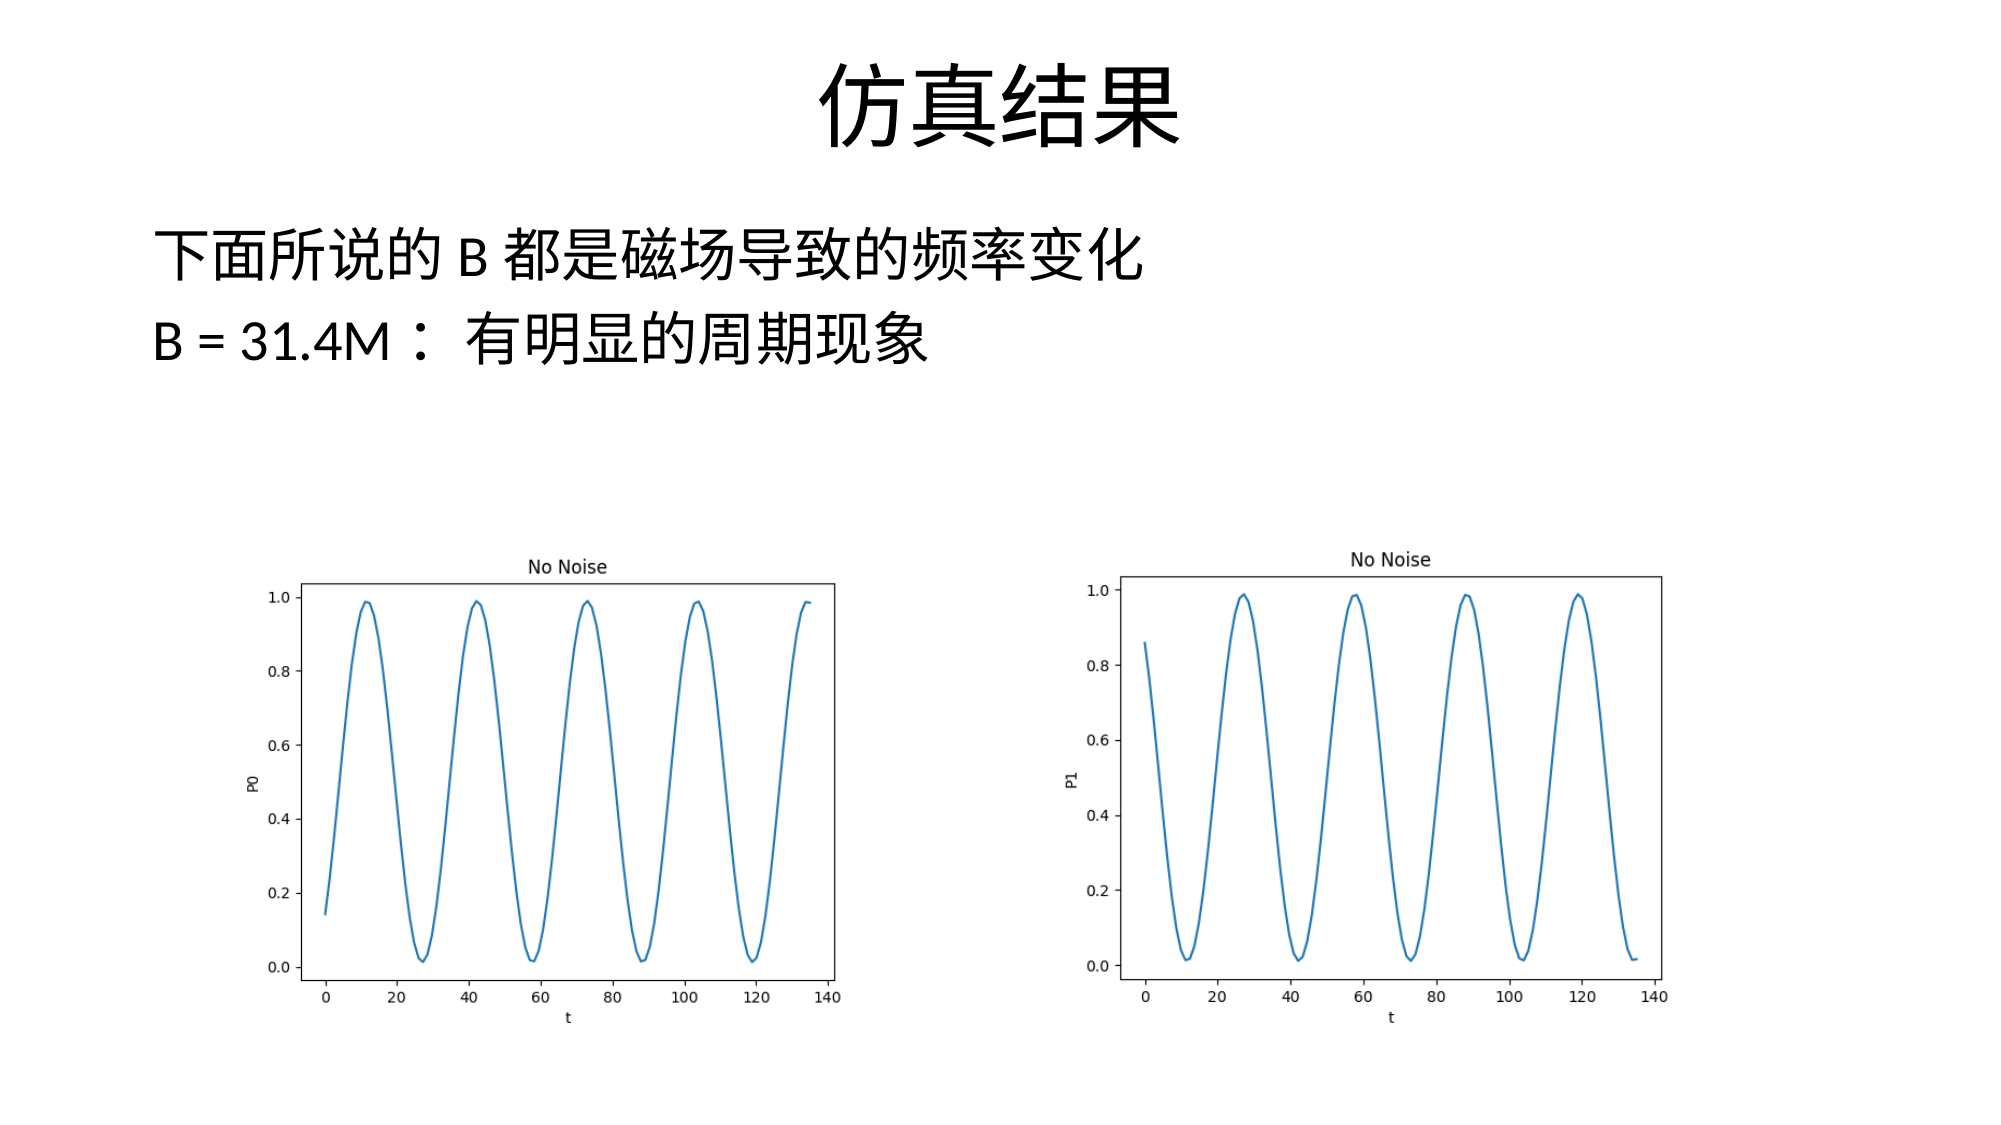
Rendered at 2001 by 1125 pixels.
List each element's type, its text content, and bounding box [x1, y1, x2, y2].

title 仿真结果 [137, 26, 1863, 196]
picture [215, 521, 903, 1037]
list 下面所说的B都是磁场导致的频率变化 B = 31.4M：有明显的周期现象 [137, 218, 1863, 1014]
picture [1033, 513, 1731, 1037]
